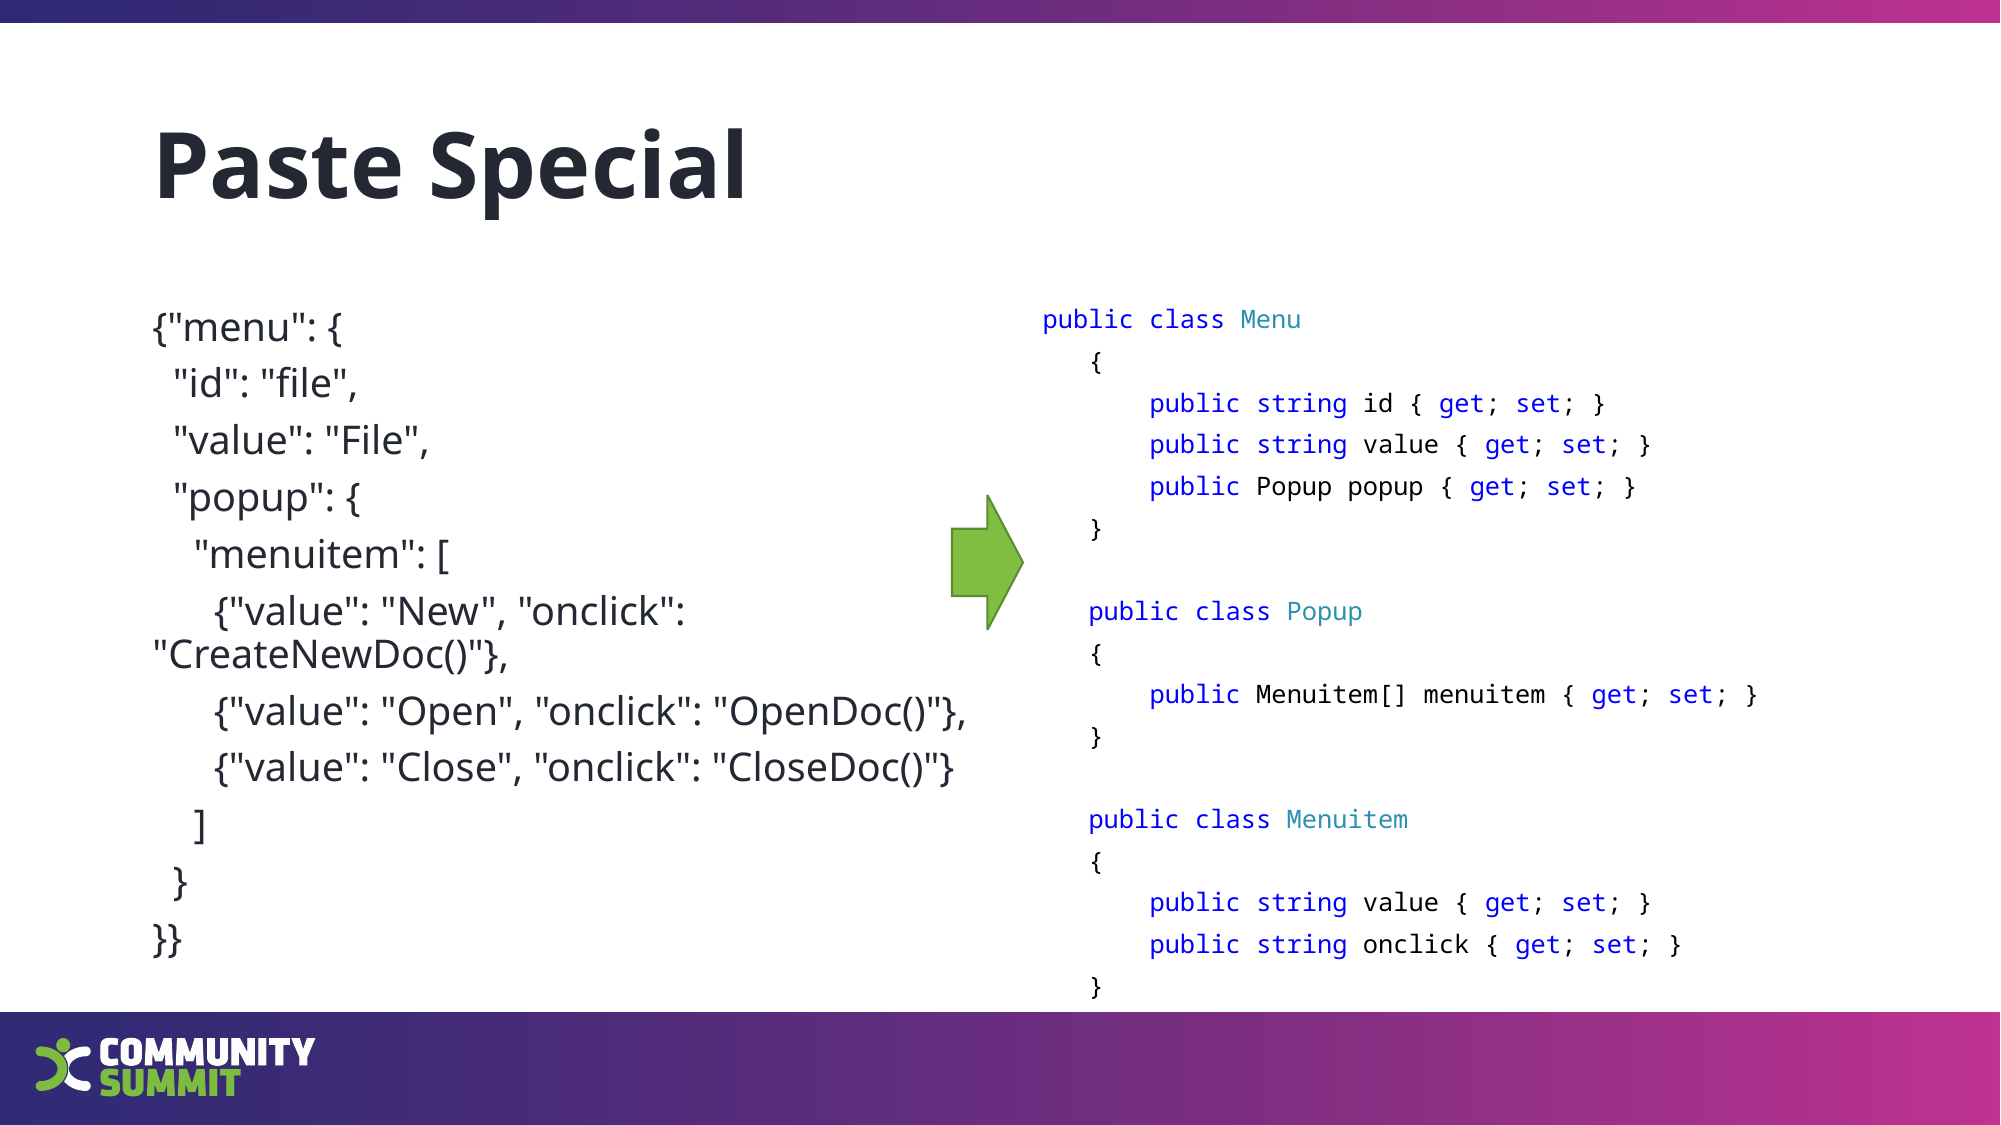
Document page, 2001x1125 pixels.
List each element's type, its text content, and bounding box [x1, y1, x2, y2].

text_box [950, 494, 1025, 631]
list public class Menu { public string id { get; set; } public string value { get; set; } public Popup popup { get; set; } } public class Popup { public Menuitem[] menuitem { get; set; } } public class Menuitem { public string value { get; set; } public string onclick { get; set; } } [1012, 299, 1863, 1014]
title Paste Special [137, 59, 1863, 278]
list {"menu": { "id": "file", "value": "File", "popup": { "menuitem": [ {"value": "New", "onclick": "CreateNewDoc()"}, {"value": "Open", "onclick": "OpenDoc()"}, {"value": "Close", "onclick": "CloseDoc()"} ] } }} [137, 299, 988, 1014]
picture [0, 1012, 2000, 1125]
picture [0, 0, 2000, 23]
